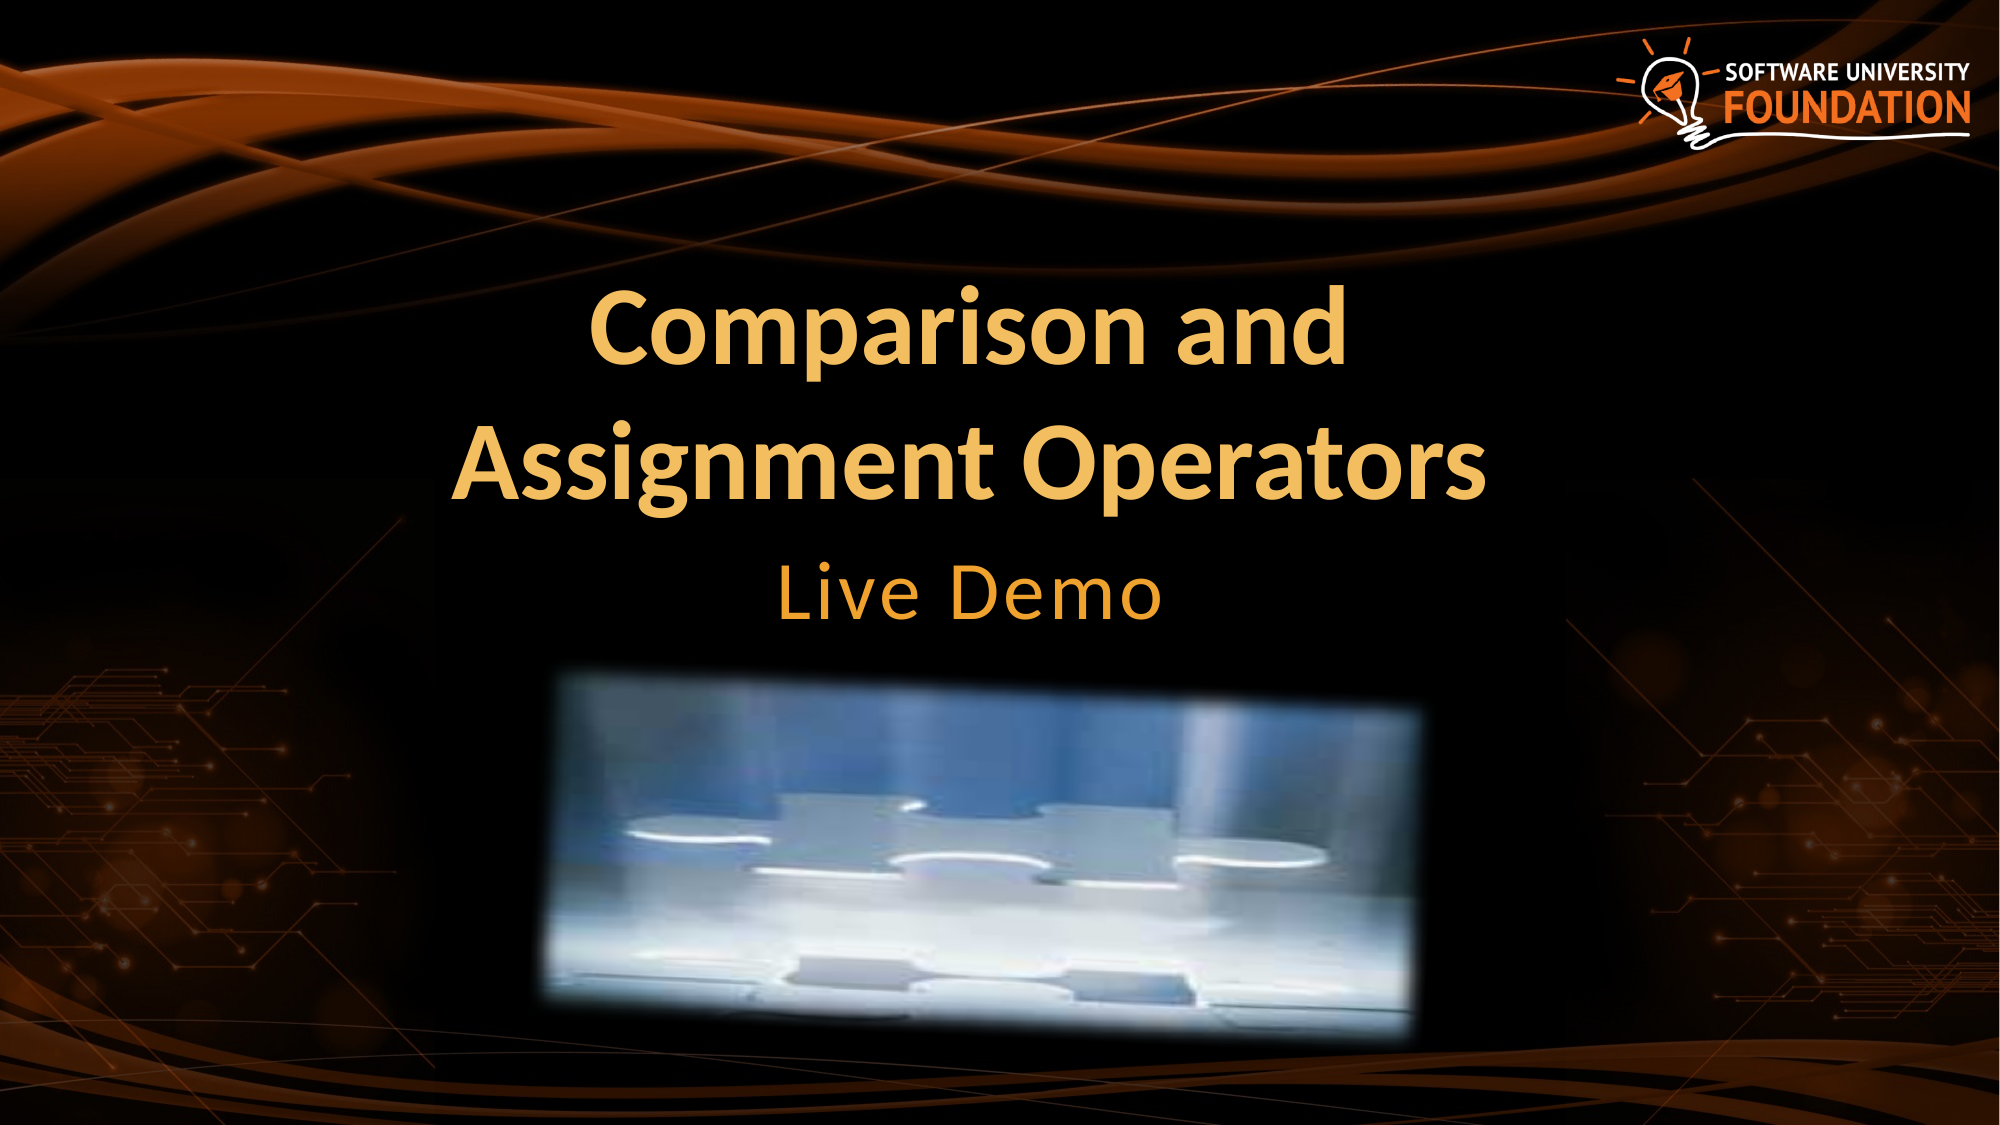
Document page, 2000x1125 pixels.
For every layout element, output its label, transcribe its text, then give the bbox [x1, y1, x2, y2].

picture [0, 0, 2000, 1125]
list Live Demo [237, 525, 1704, 639]
title Comparison and Assignment Operators [315, 243, 1626, 525]
